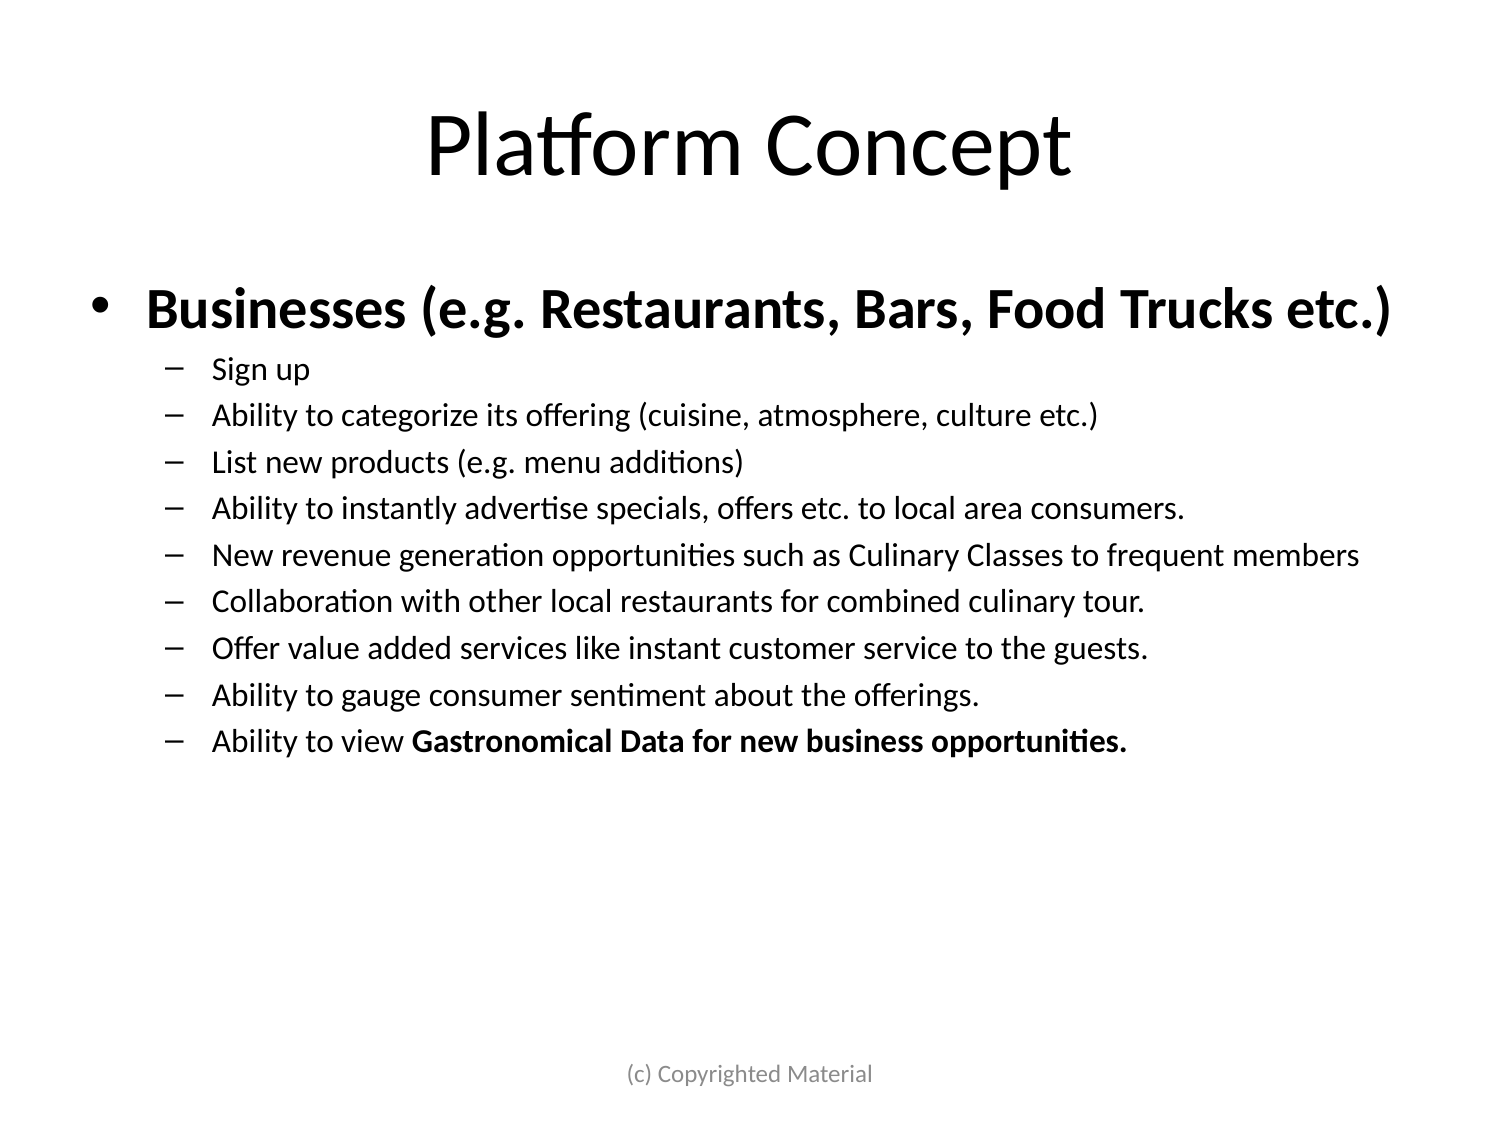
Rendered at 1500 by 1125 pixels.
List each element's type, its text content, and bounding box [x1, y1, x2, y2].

title Platform Concept [75, 45, 1425, 233]
footer (c) Copyrighted Material [512, 1042, 988, 1103]
list Businesses (e.g. Restaurants, Bars, Food Trucks etc.) Sign up Ability to categorize its offering (cuisine, atmosphere, culture etc.) List new products (e.g. menu additions) Ability to instantly advertise specials, offers etc. to local area consumers. New revenue generation opportunities such as Culinary Classes to frequent members Collaboration with other local restaurants for combined culinary tour. Offer value added services like instant customer service to the guests. Ability to gauge consumer sentiment about the offerings. Ability to view Gastronomical Data for new business opportunities. [75, 262, 1425, 1005]
